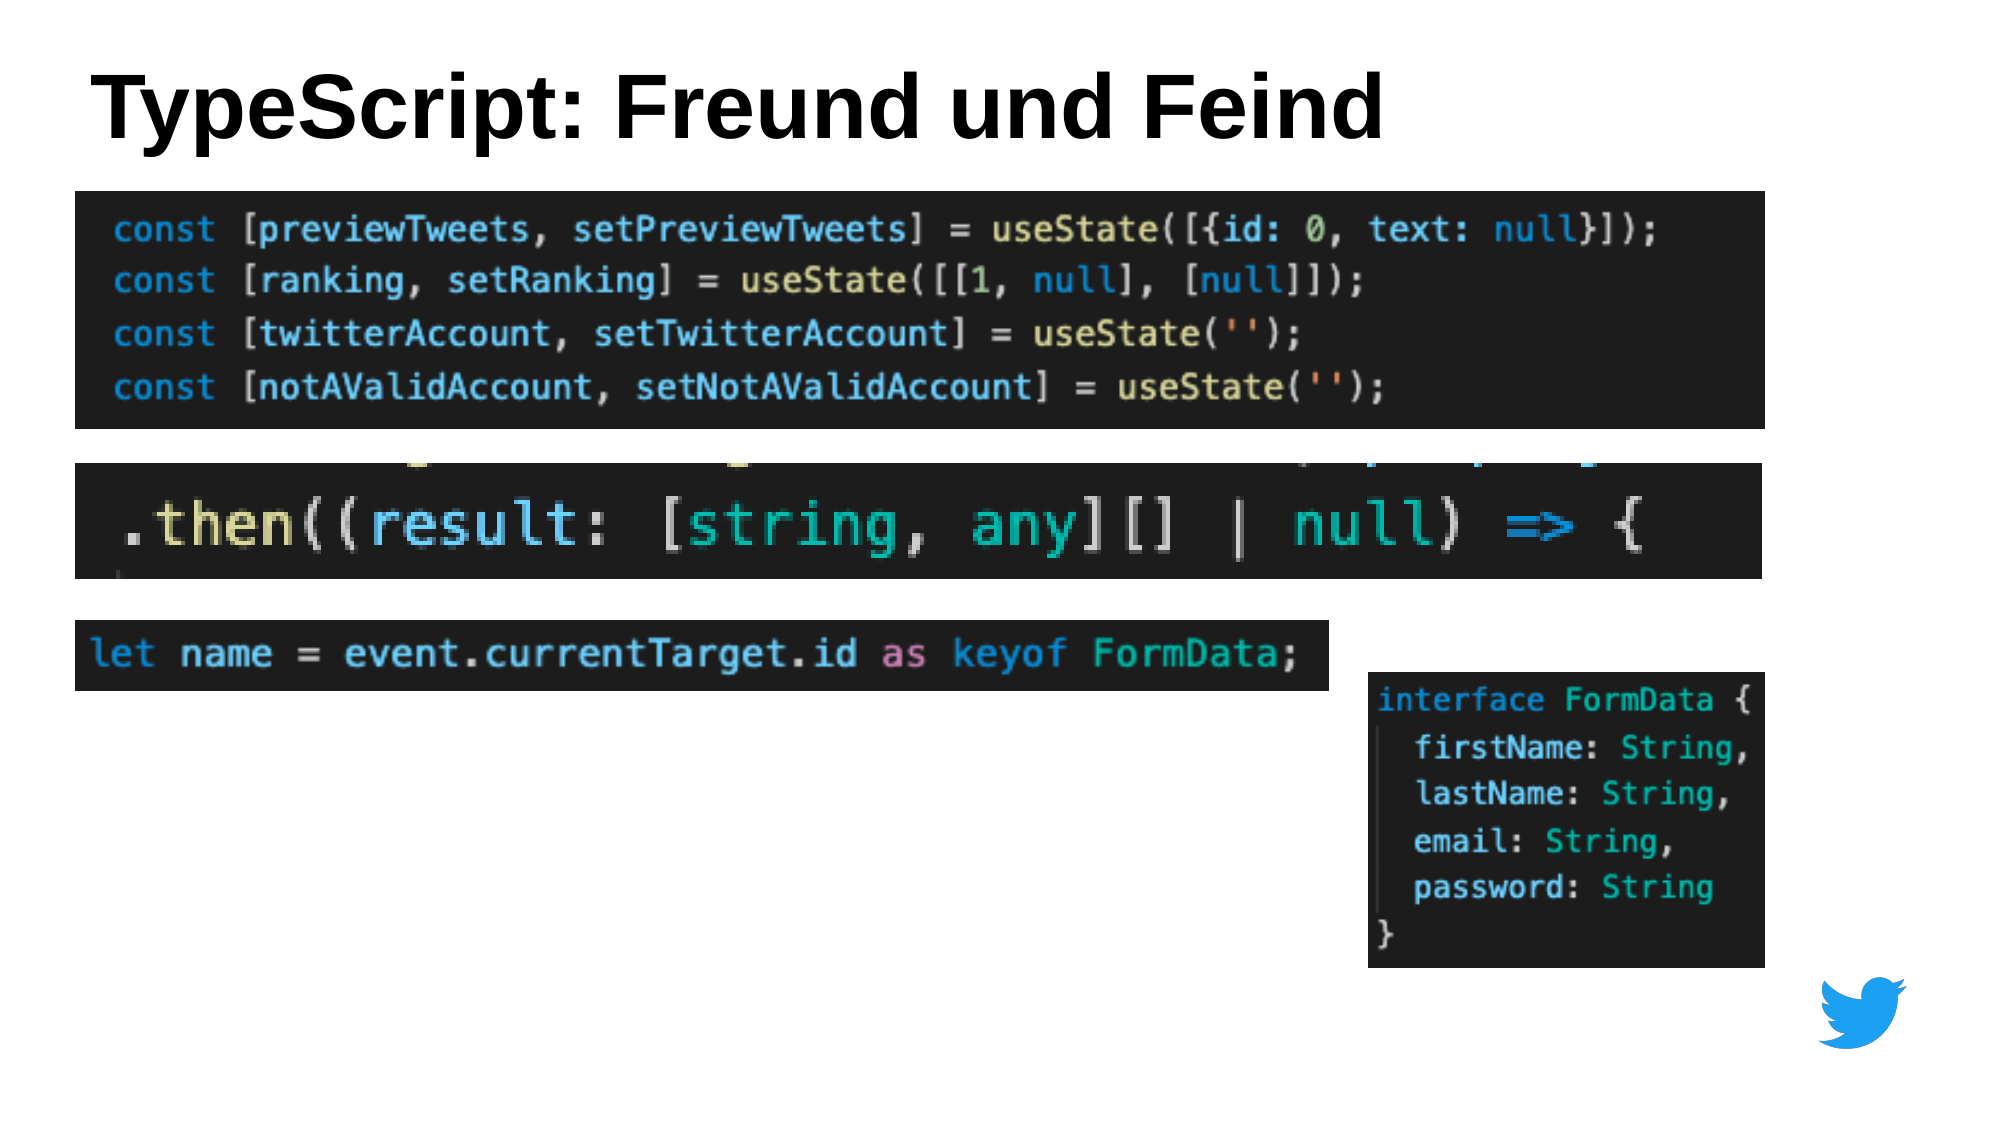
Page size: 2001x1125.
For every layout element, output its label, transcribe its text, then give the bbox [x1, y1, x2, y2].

picture [75, 463, 1762, 579]
picture [1368, 672, 1765, 968]
picture [75, 620, 1329, 691]
picture [1818, 977, 1907, 1049]
picture [75, 191, 1765, 429]
title TypeScript: Freund und Feind [75, 0, 1801, 218]
